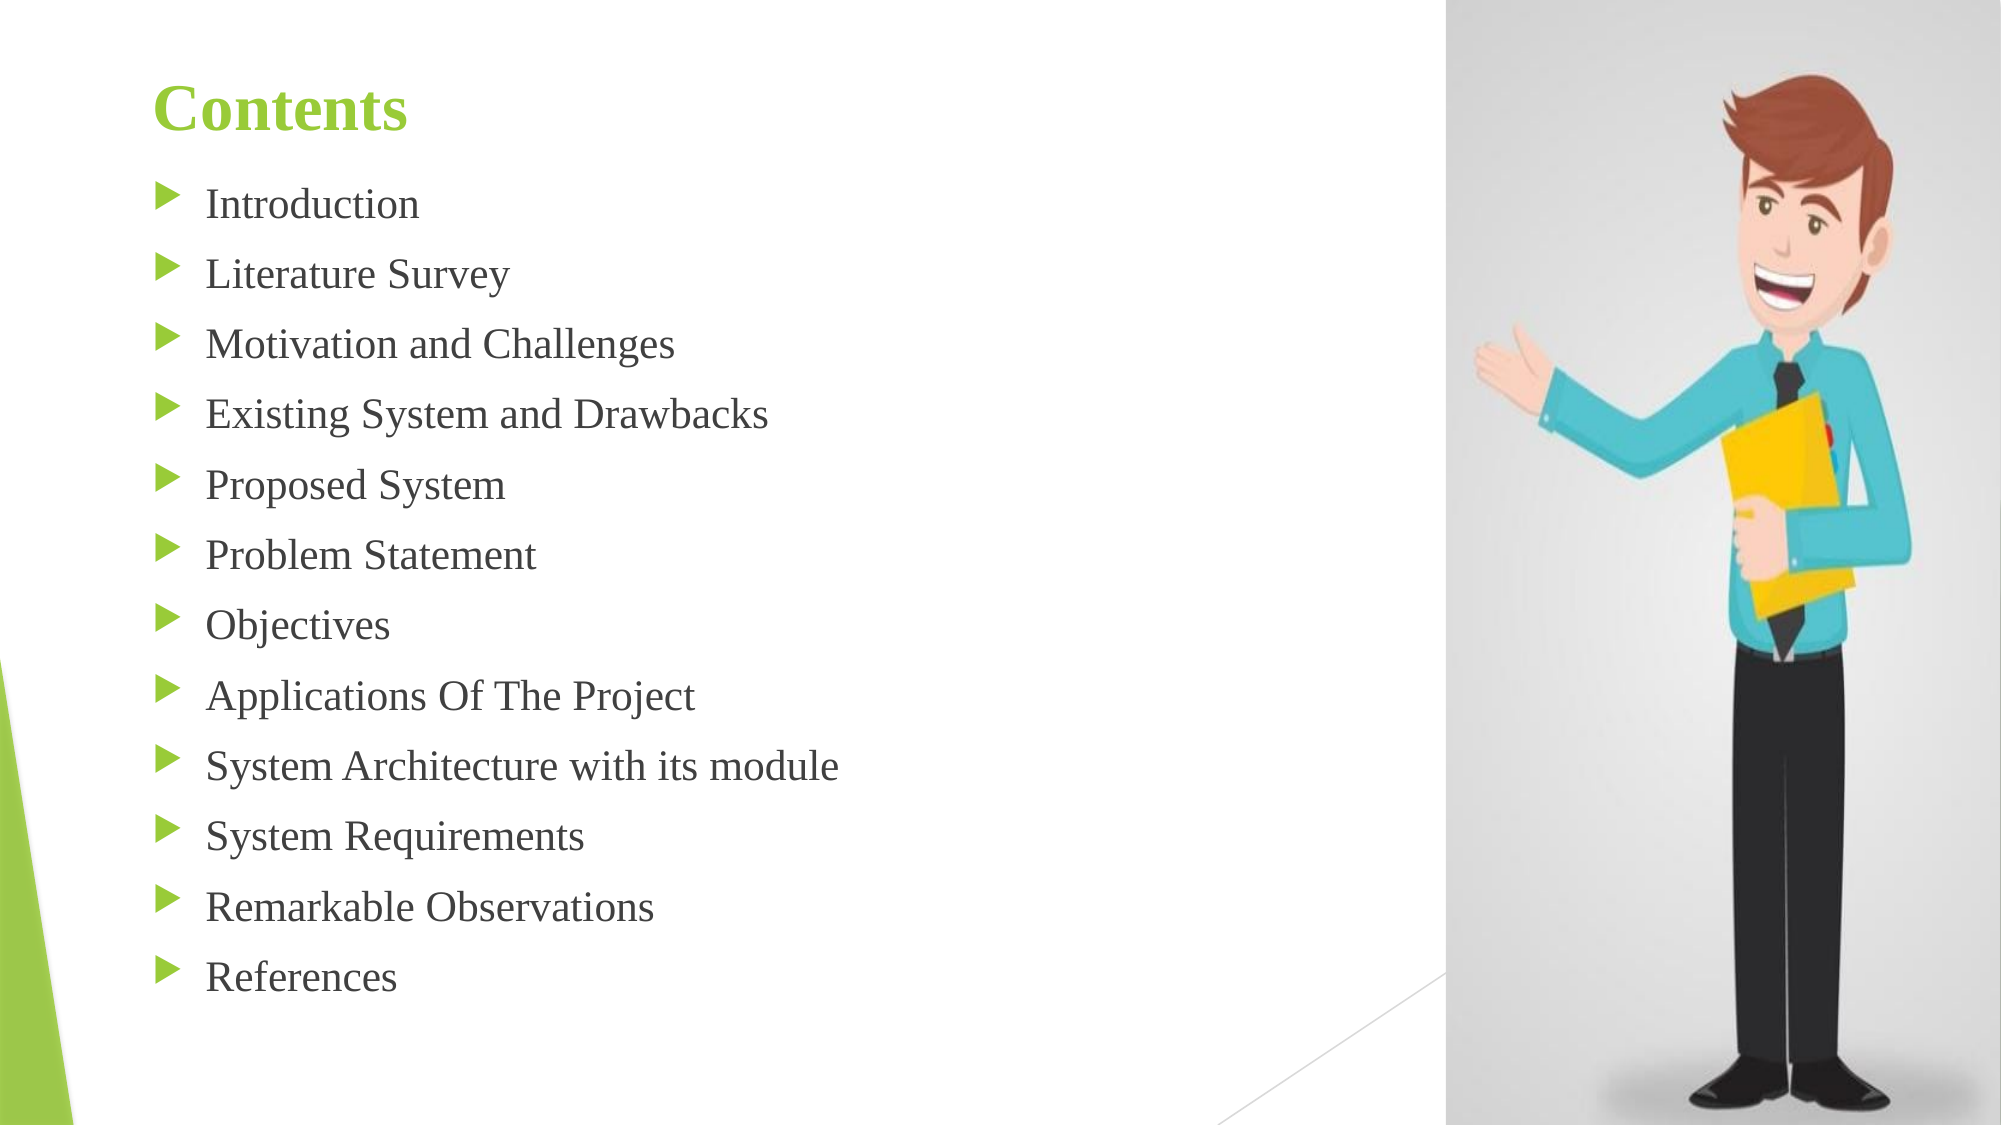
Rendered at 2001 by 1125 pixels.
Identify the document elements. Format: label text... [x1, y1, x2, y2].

title Contents [137, 56, 1440, 164]
list Introduction Literature Survey Motivation and Challenges Existing System and Drawbacks Proposed System Problem Statement Objectives Applications Of The Project System Architecture with its module System Requirements Remarkable Observations References [137, 167, 1440, 1014]
picture [1445, 0, 2000, 1125]
